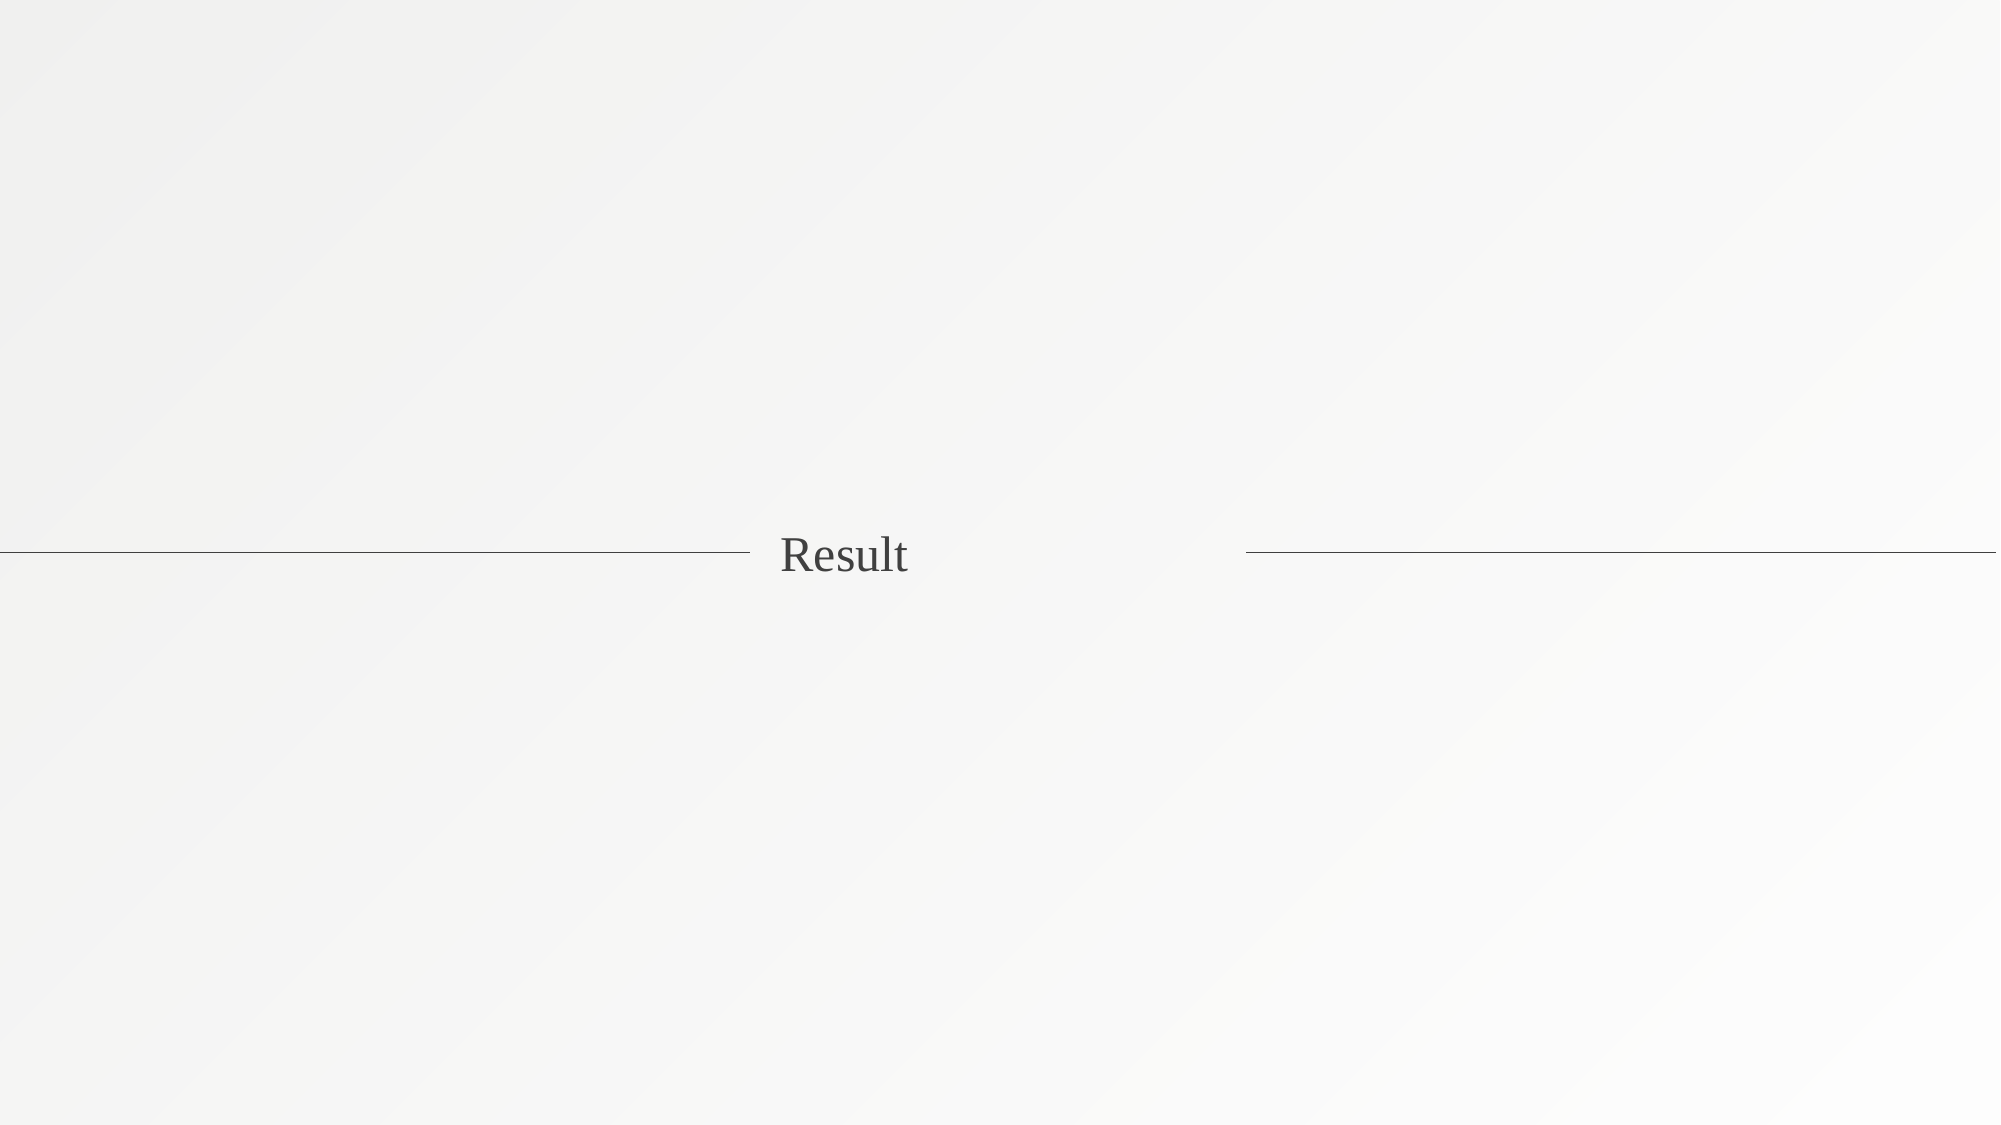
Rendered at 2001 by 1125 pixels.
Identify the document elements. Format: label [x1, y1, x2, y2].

text_box [0, 514, 1997, 590]
